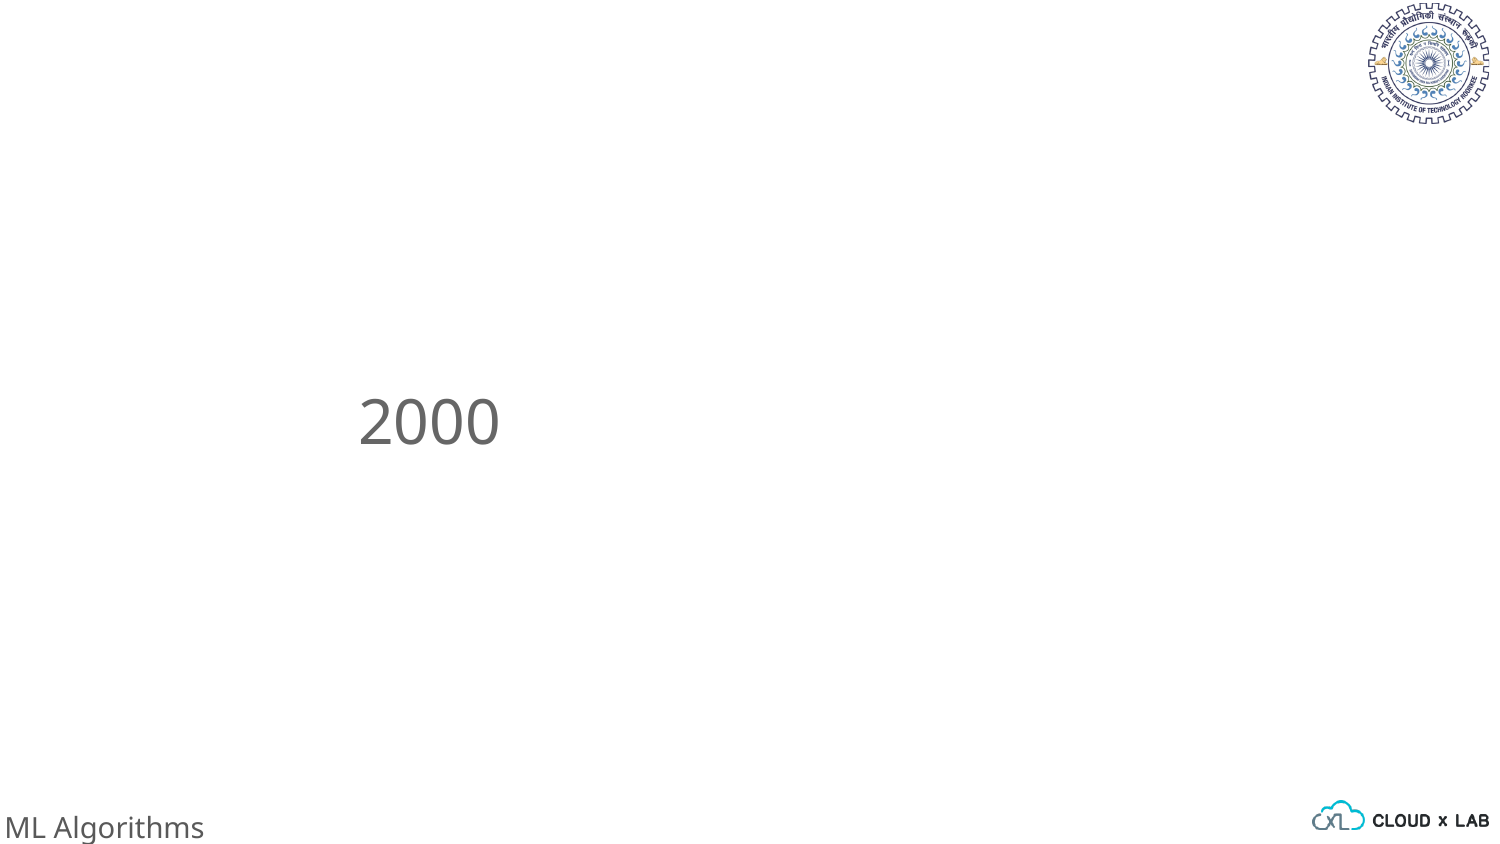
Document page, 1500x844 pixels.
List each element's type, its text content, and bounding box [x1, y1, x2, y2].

picture [1312, 800, 1490, 830]
text_box 2000 [343, 367, 1157, 477]
picture [1368, 3, 1490, 124]
